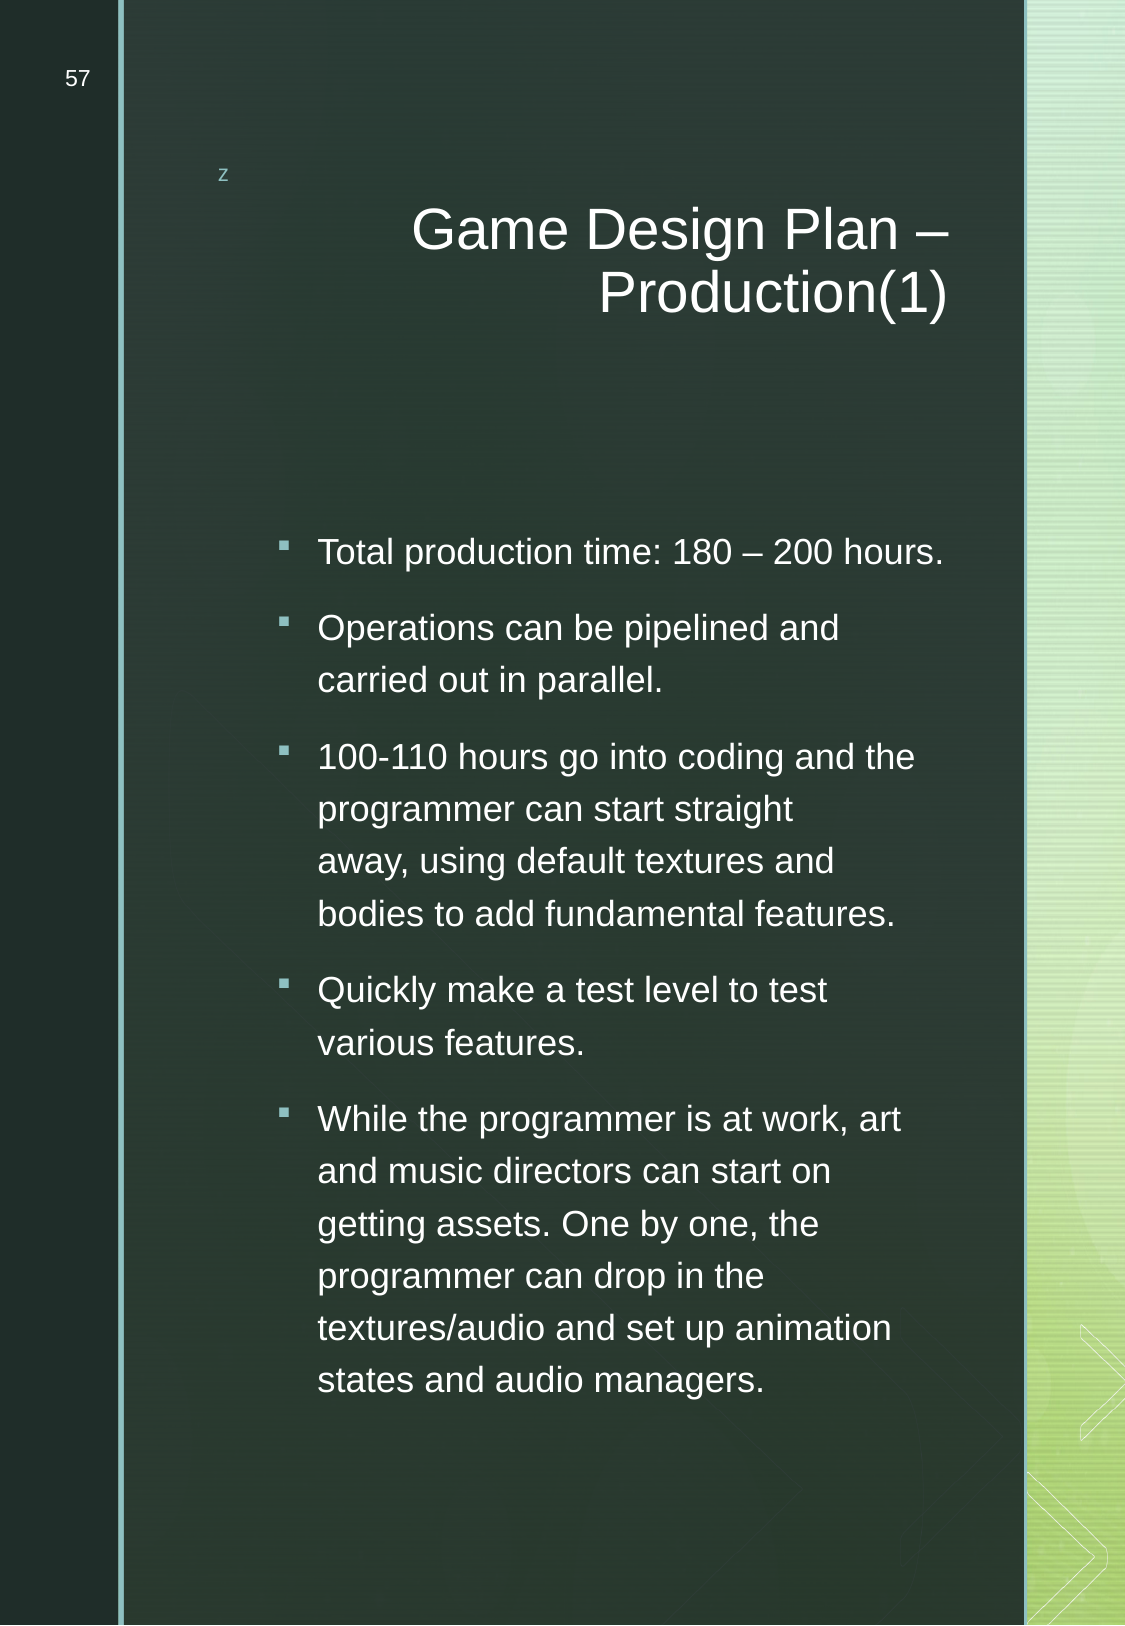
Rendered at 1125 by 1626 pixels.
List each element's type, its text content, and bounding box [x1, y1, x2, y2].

list Total production time: 180 – 200 hours. Operations can be pipelined and carried out in parallel. 100-110 hours go into coding and the programmer can start straight away, using default textures and bodies to add fundamental features. Quickly make a test level to test various features. While the programmer is at work, art and music directors can start on getting assets. One by one, the programmer can drop in the textures/audio and set up animation states and audio managers. [261, 485, 965, 1434]
slide_number 57 [19, 38, 99, 116]
picture [1028, 0, 1125, 1625]
title Game Design Plan – Production(1) [241, 191, 965, 447]
